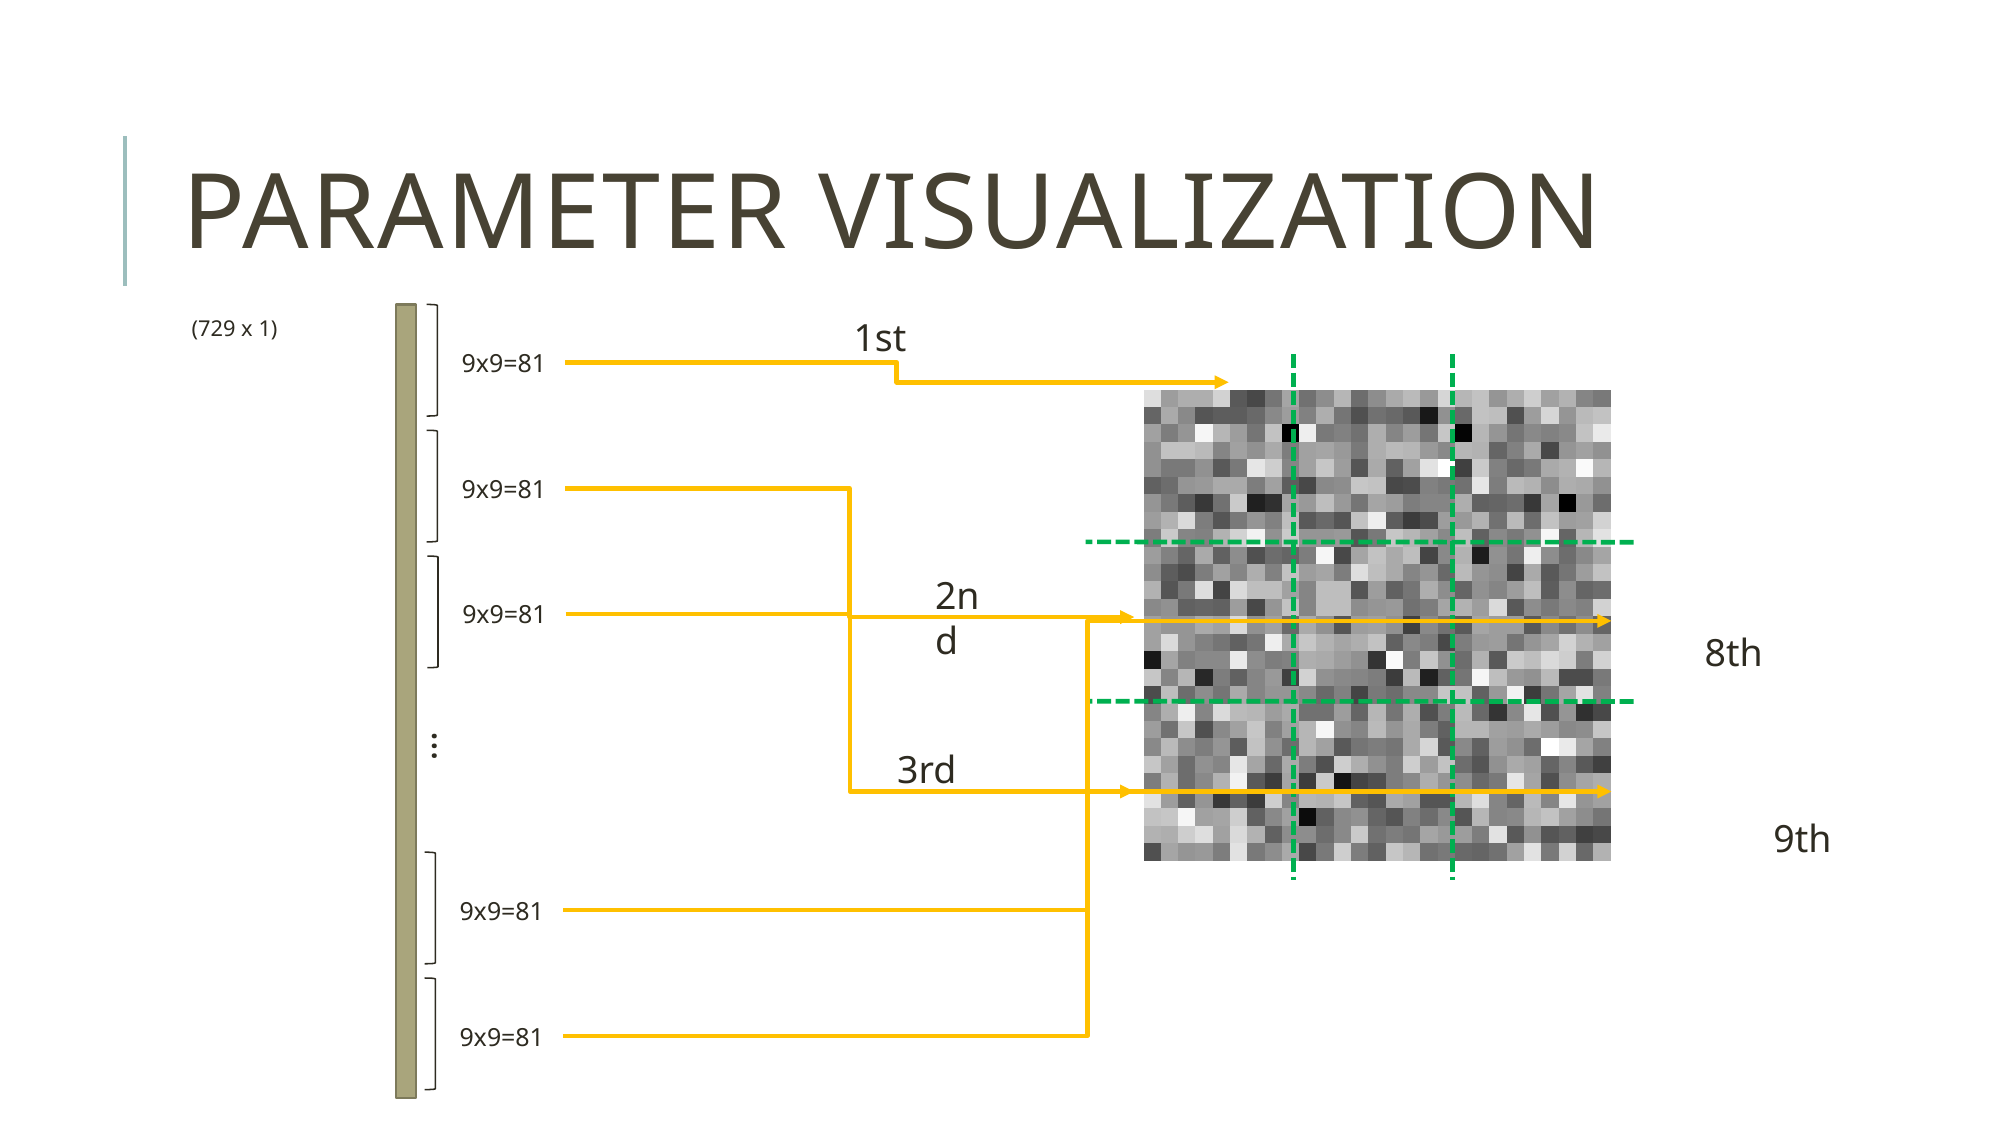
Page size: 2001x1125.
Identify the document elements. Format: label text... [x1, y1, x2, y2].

title Parameter visualization [168, 96, 1763, 286]
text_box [145, 291, 1786, 1099]
text_box 9th [1794, 807, 1854, 867]
